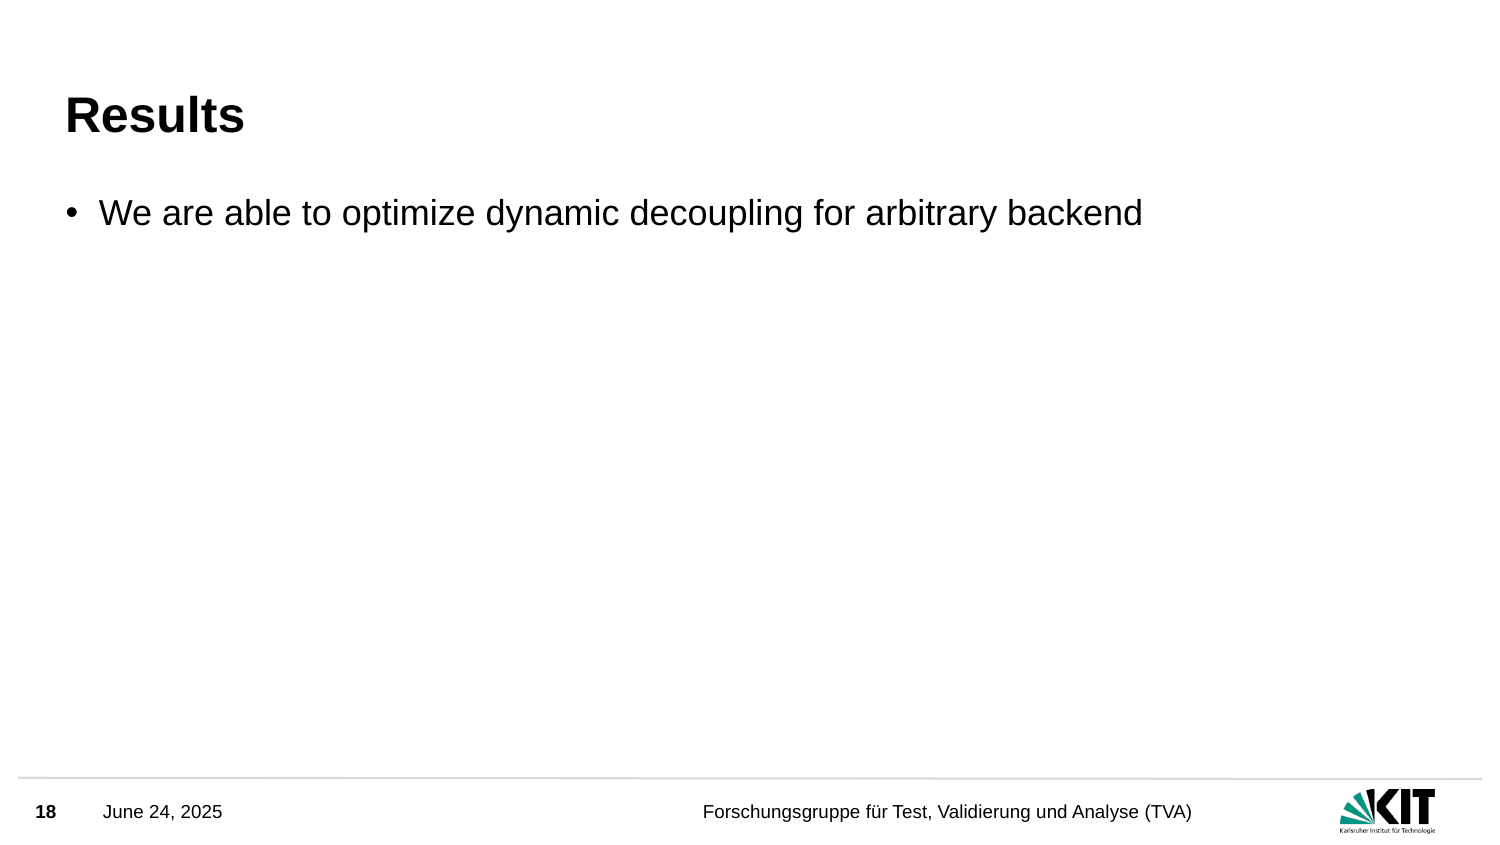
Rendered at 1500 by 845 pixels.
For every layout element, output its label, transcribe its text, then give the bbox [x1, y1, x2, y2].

picture [1340, 789, 1435, 834]
title Results [64, 48, 1192, 144]
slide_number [102, 778, 367, 844]
list We are able to optimize dynamic decoupling for arbitrary backend [65, 194, 1435, 747]
slide_number 18 [35, 778, 89, 844]
